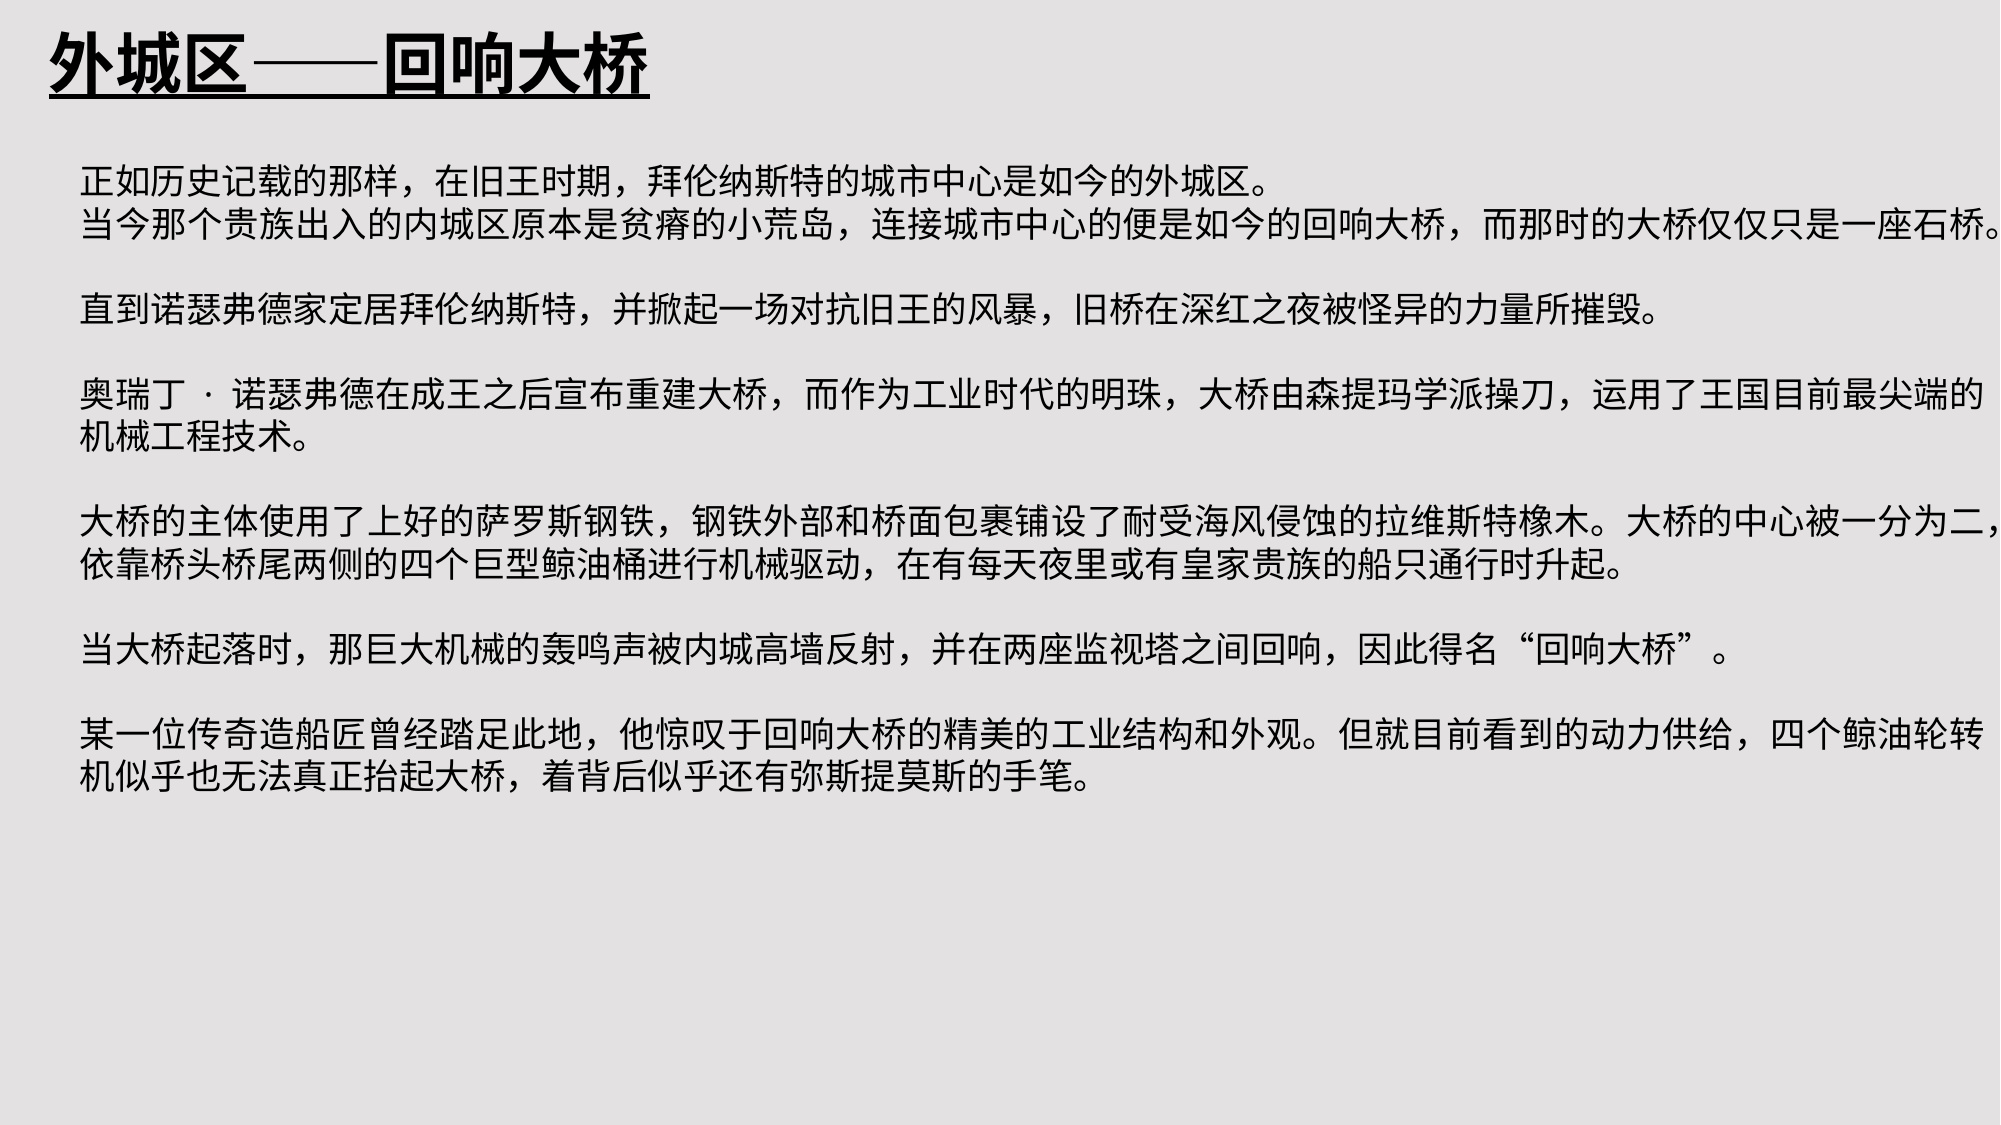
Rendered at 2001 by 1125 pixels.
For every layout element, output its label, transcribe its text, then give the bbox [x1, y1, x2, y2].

text_box 正如历史记载的那样，在旧王时期，拜伦纳斯特的城市中心是如今的外城区。 当今那个贵族出入的内城区原本是贫瘠的小荒岛，连接城市中心的便是如今的回响大桥，而那时的大桥仅仅只是一座石桥。 直到诺瑟弗德家定居拜伦纳斯特，并掀起一场对抗旧王的风暴，旧桥在深红之夜被怪异的力量所摧毁。 奥瑞丁 · 诺瑟弗德在成王之后宣布重建大桥，而作为工业时代的明珠，大桥由森提玛学派操刀，运用了王国目前最尖端的机械工程技术。 大桥的主体使用了上好的萨罗斯钢铁，钢铁外部和桥面包裹铺设了耐受海风侵蚀的拉维斯特橡木。大桥的中心被一分为二，依靠桥头桥尾两侧的四个巨型鲸油桶进行机械驱动，在有每天夜里或有皇家贵族的船只通行时升起。 当大桥起落时，那巨大机械的轰鸣声被内城高墙反射，并在两座监视塔之间回响，因此得名“回响大桥”。 某一位传奇造船匠曾经踏足此地，他惊叹于回响大桥的精美的工业结构和外观。但就目前看到的动力供给，四个鲸油轮转机似乎也无法真正抬起大桥，着背后似乎还有弥斯提莫斯的手笔。 [64, 151, 2000, 805]
text_box 外城区——回响大桥 [34, 14, 665, 110]
